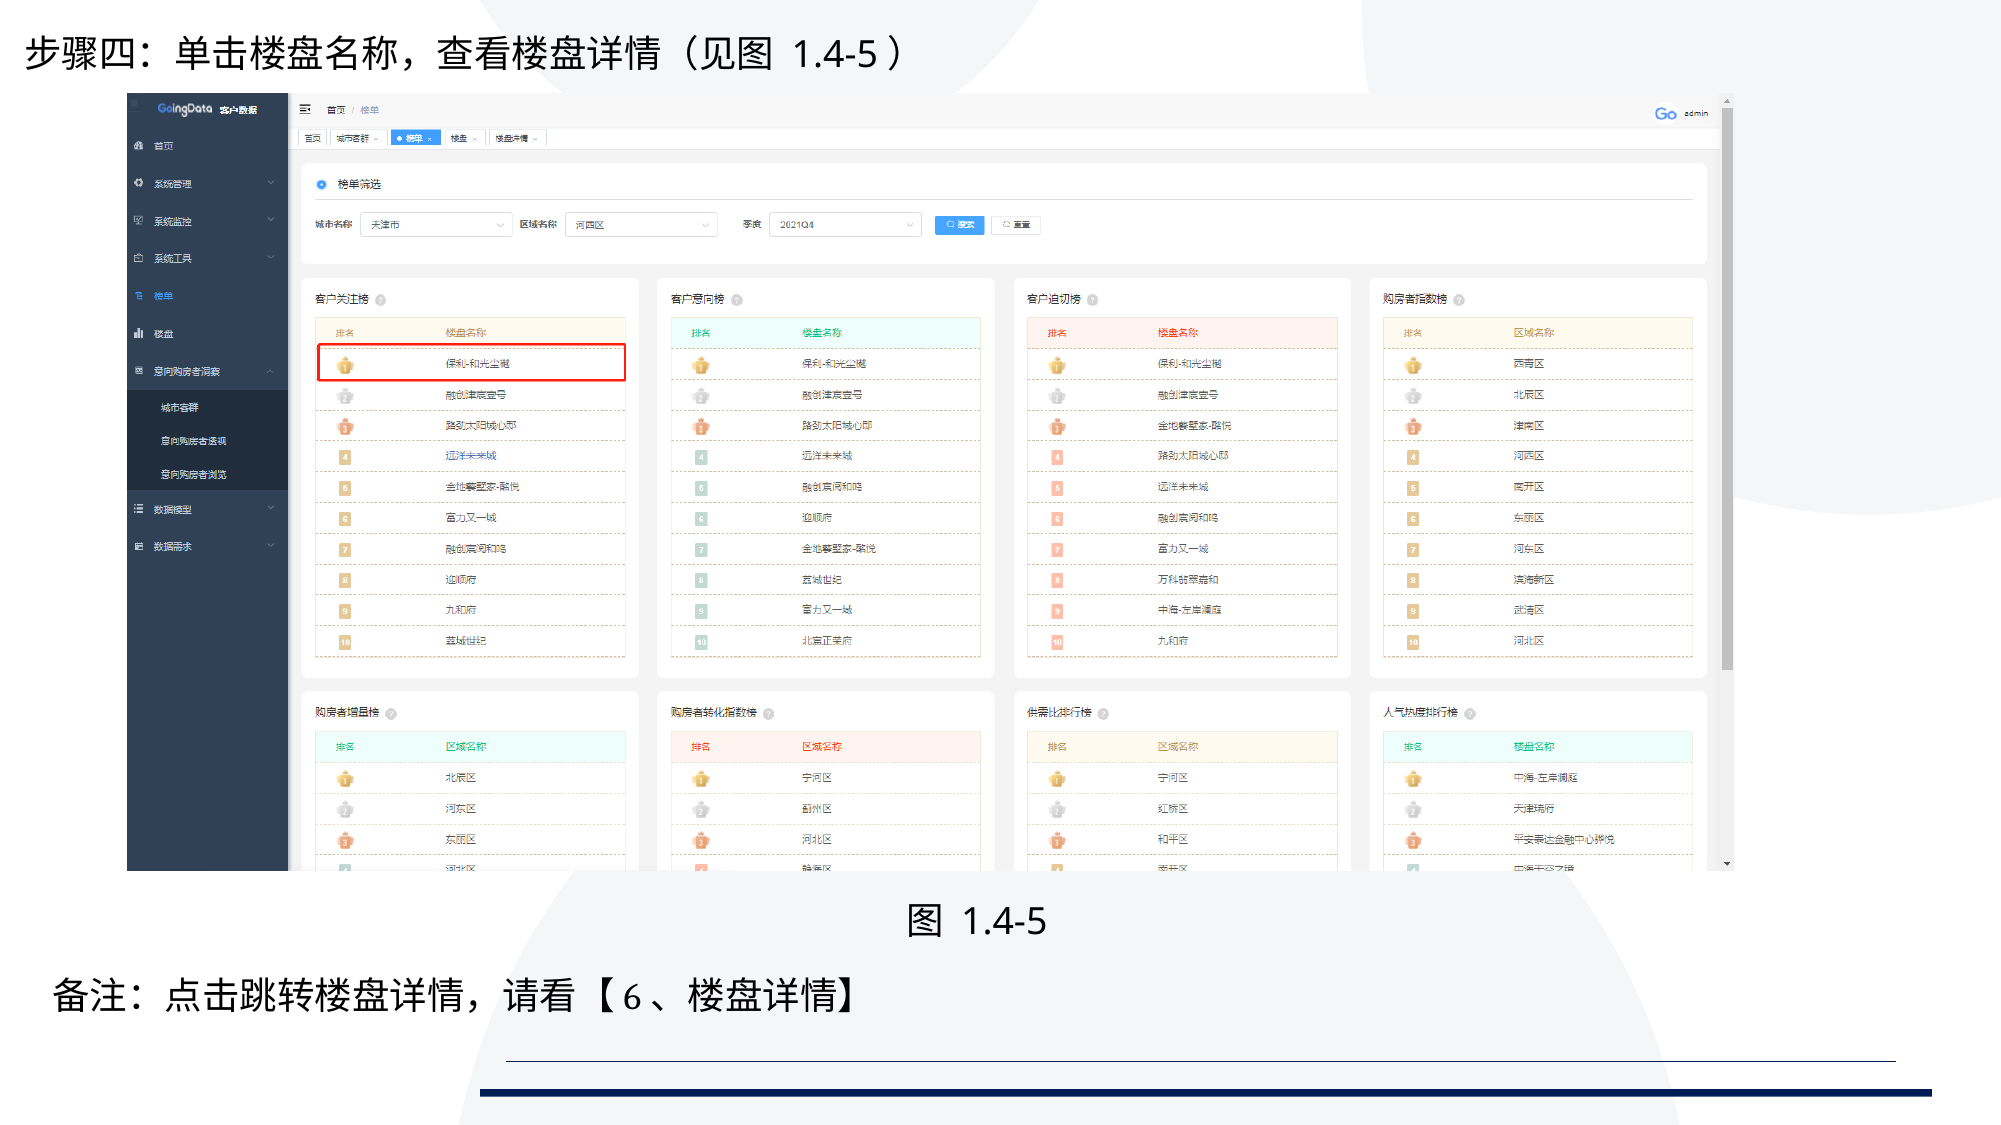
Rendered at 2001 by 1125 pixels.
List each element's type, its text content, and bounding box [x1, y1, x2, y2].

text_box 图 1.4-5 [891, 889, 2000, 950]
text_box 步骤四：单击楼盘名称，查看楼盘详情（见图 1.4-5） [9, 22, 1983, 83]
text_box [479, 1088, 1933, 1098]
text_box 备注：点击跳转楼盘详情，请看【6、楼盘详情】 [0, 959, 1502, 1025]
picture [127, 93, 1734, 871]
